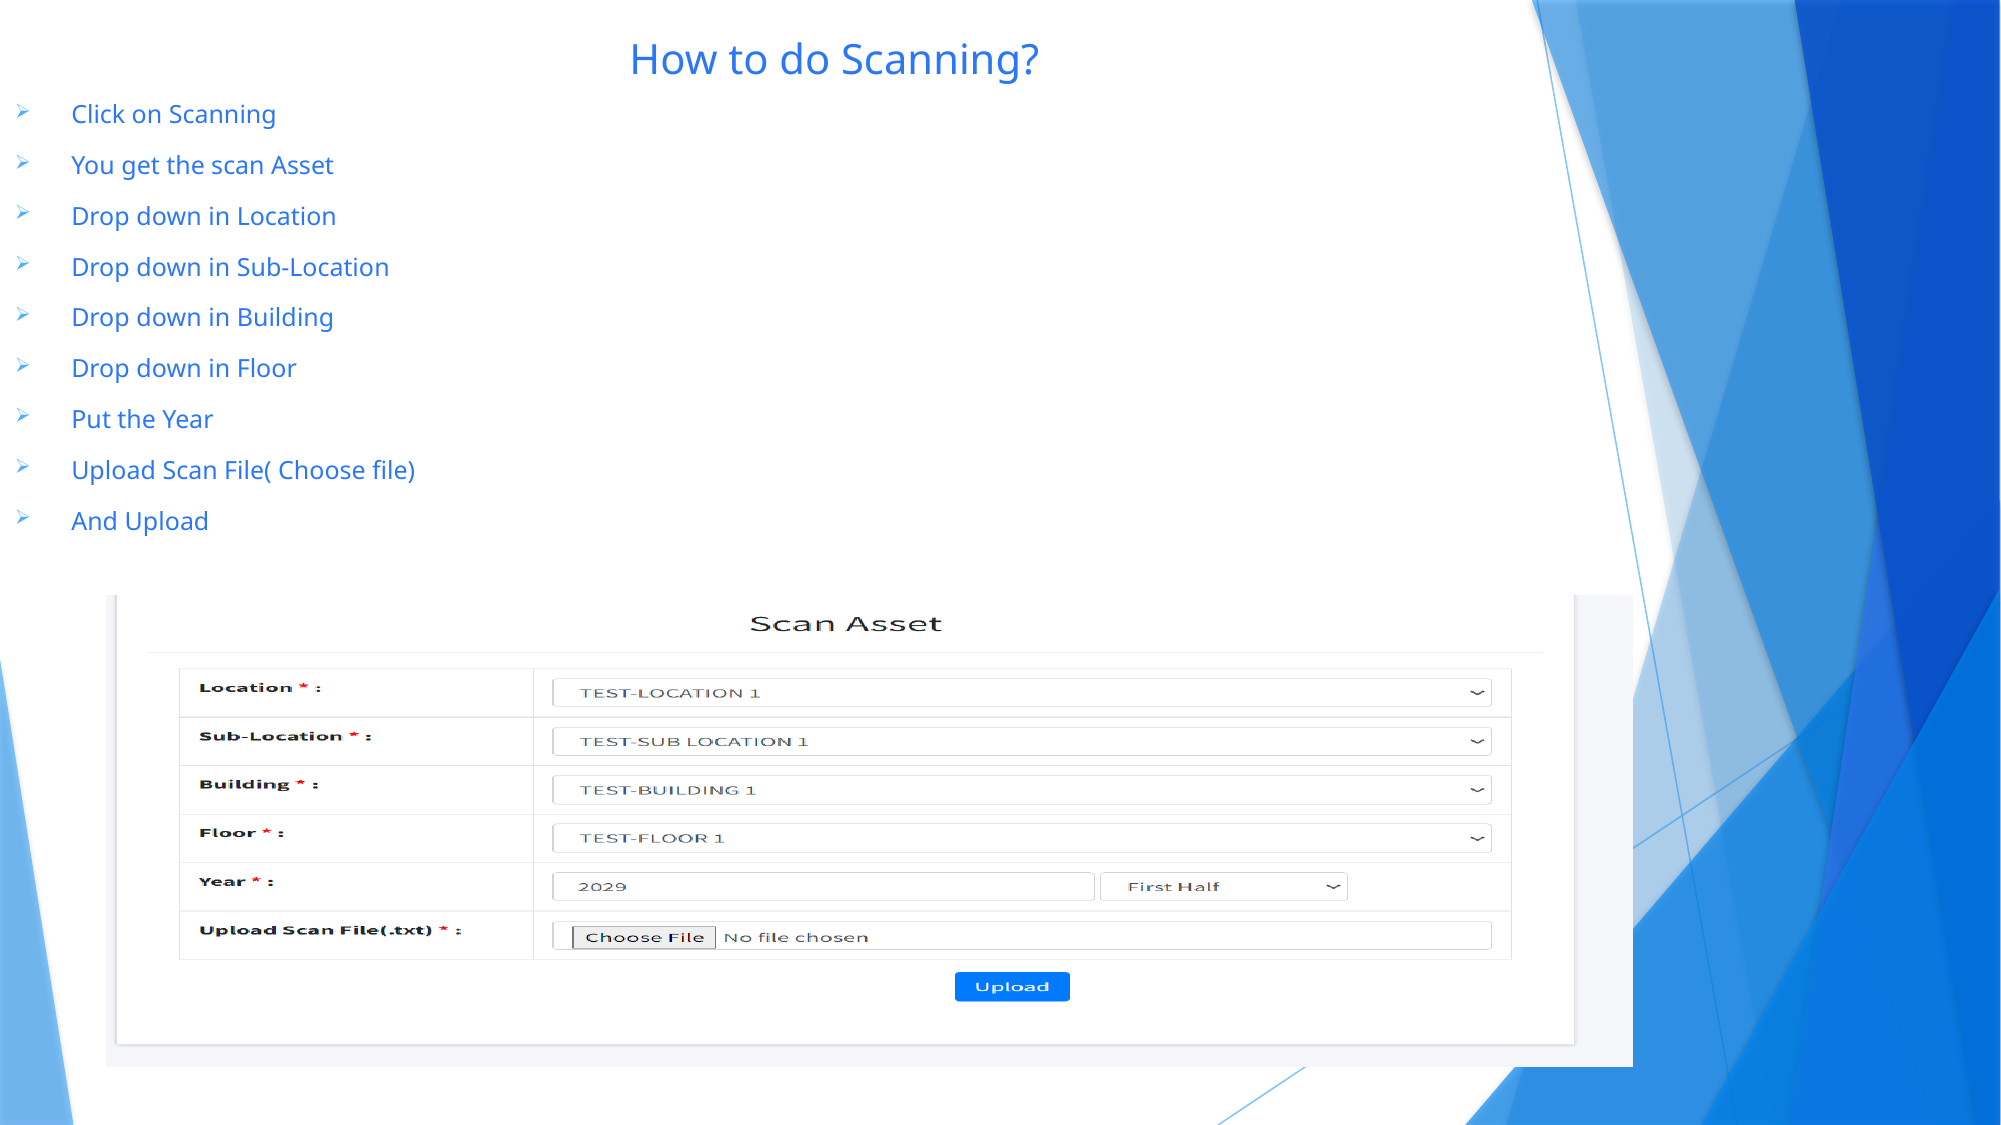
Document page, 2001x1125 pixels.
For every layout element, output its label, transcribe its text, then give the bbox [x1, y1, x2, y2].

title How to do Scanning? [129, 24, 1540, 117]
picture [106, 594, 1634, 1068]
list Click on Scanning You get the scan Asset Drop down in Location Drop down in Sub-Location Drop down in Building Drop down in Floor Put the Year Upload Scan File( Choose file) And Upload [0, 91, 1411, 563]
